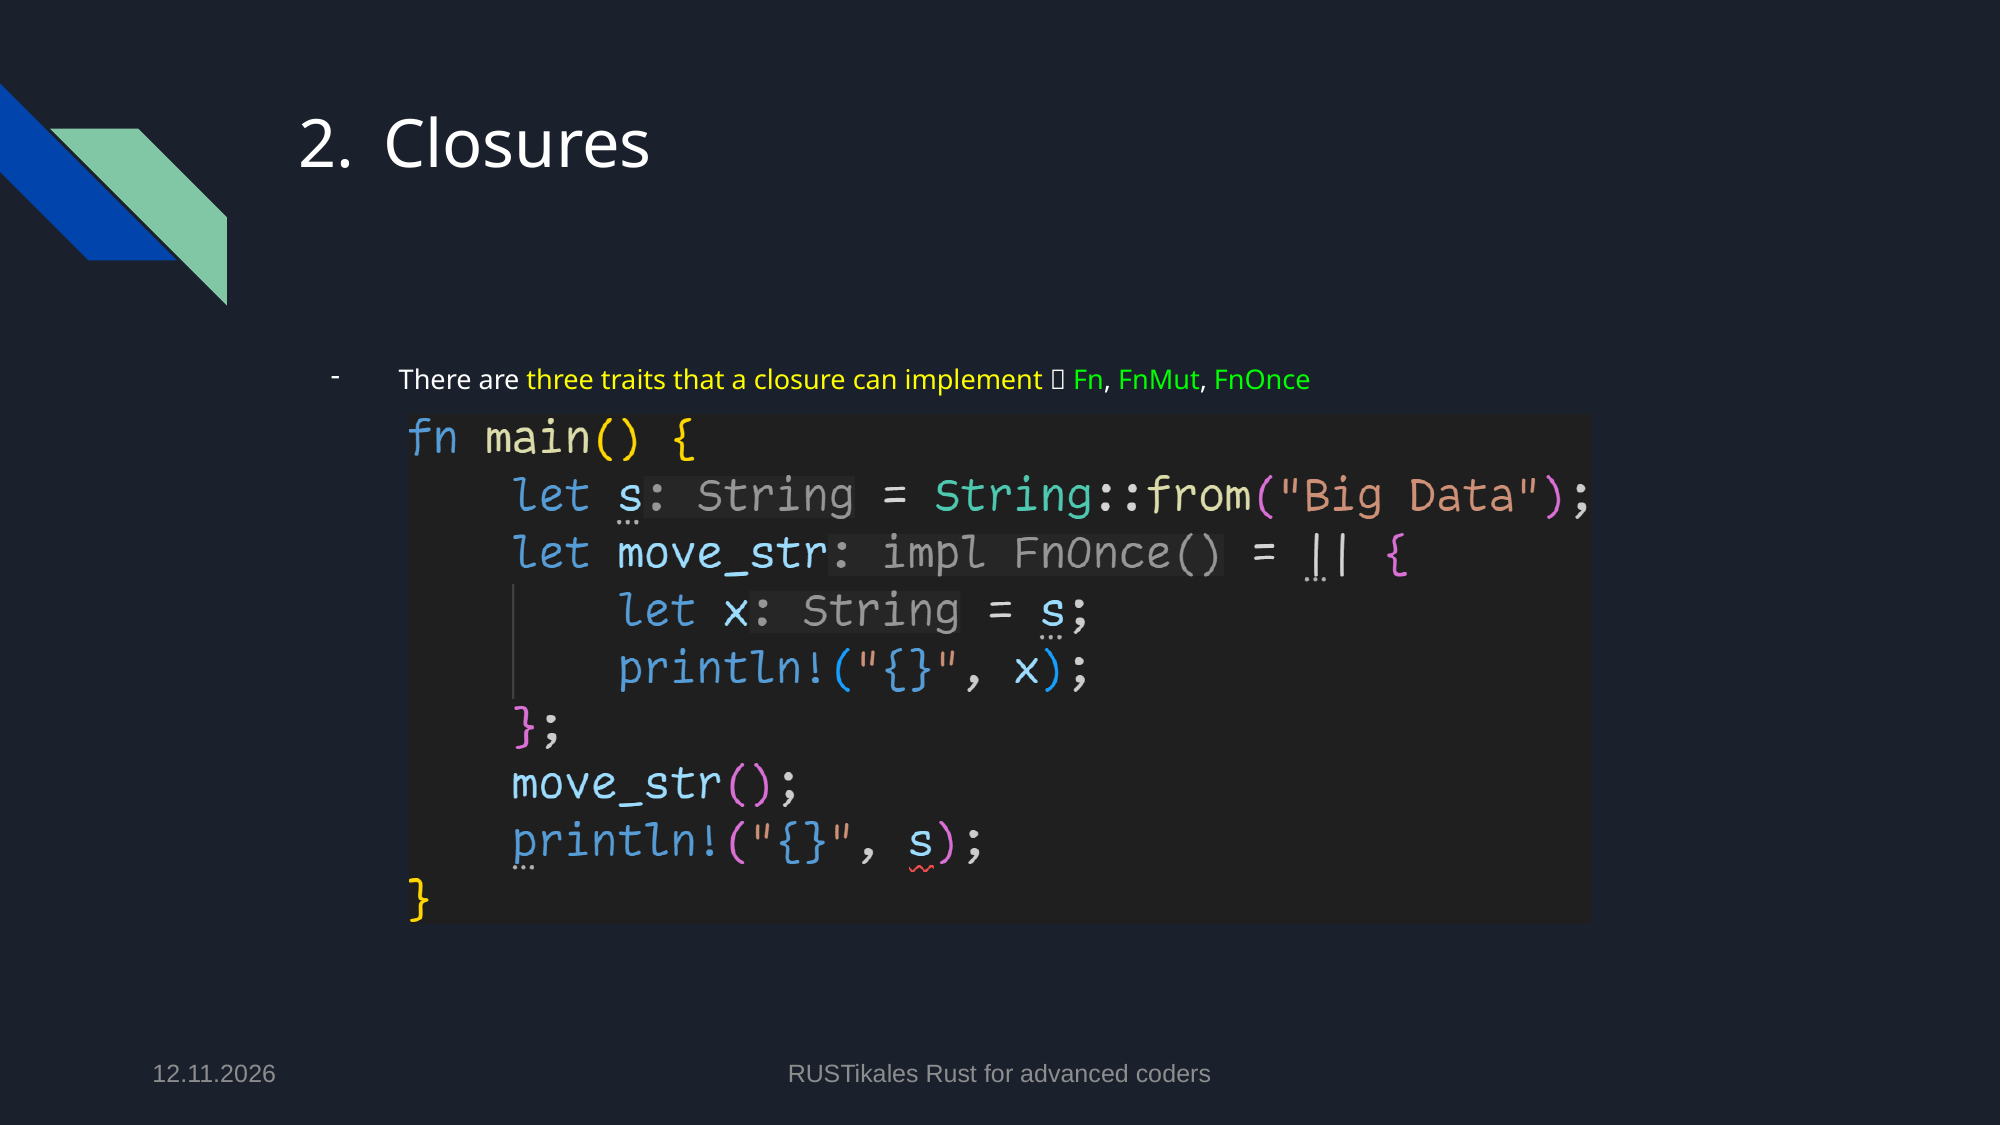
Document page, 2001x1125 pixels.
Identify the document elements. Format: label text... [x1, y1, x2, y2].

title Closures [283, 86, 1824, 287]
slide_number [137, 1042, 588, 1103]
picture [408, 414, 1592, 924]
footer RUSTikales Rust for advanced coders [662, 1042, 1338, 1103]
list There are three traits that a closure can implement  Fn, FnMut, FnOnce [283, 342, 1824, 980]
